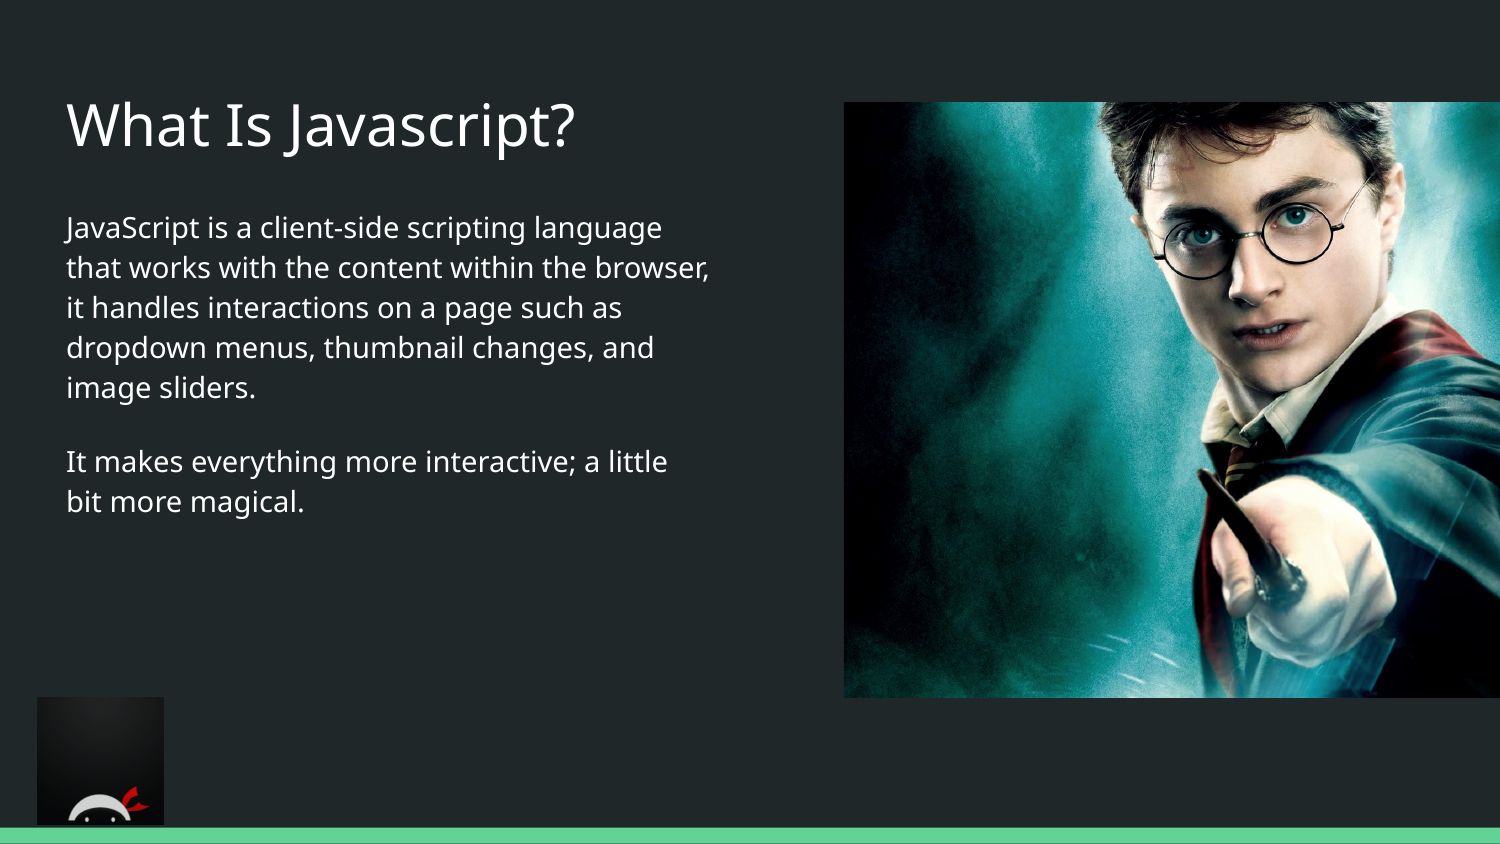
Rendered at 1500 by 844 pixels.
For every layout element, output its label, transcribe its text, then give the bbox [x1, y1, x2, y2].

list JavaScript is a client-side scripting language that works with the content within the browser, it handles interactions on a page such as dropdown menus, thumbnail changes, and image sliders. It makes everything more interactive; a little bit more magical. [51, 189, 727, 750]
picture [37, 697, 165, 825]
title What Is Javascript? [51, 72, 1449, 167]
picture [843, 101, 1500, 699]
